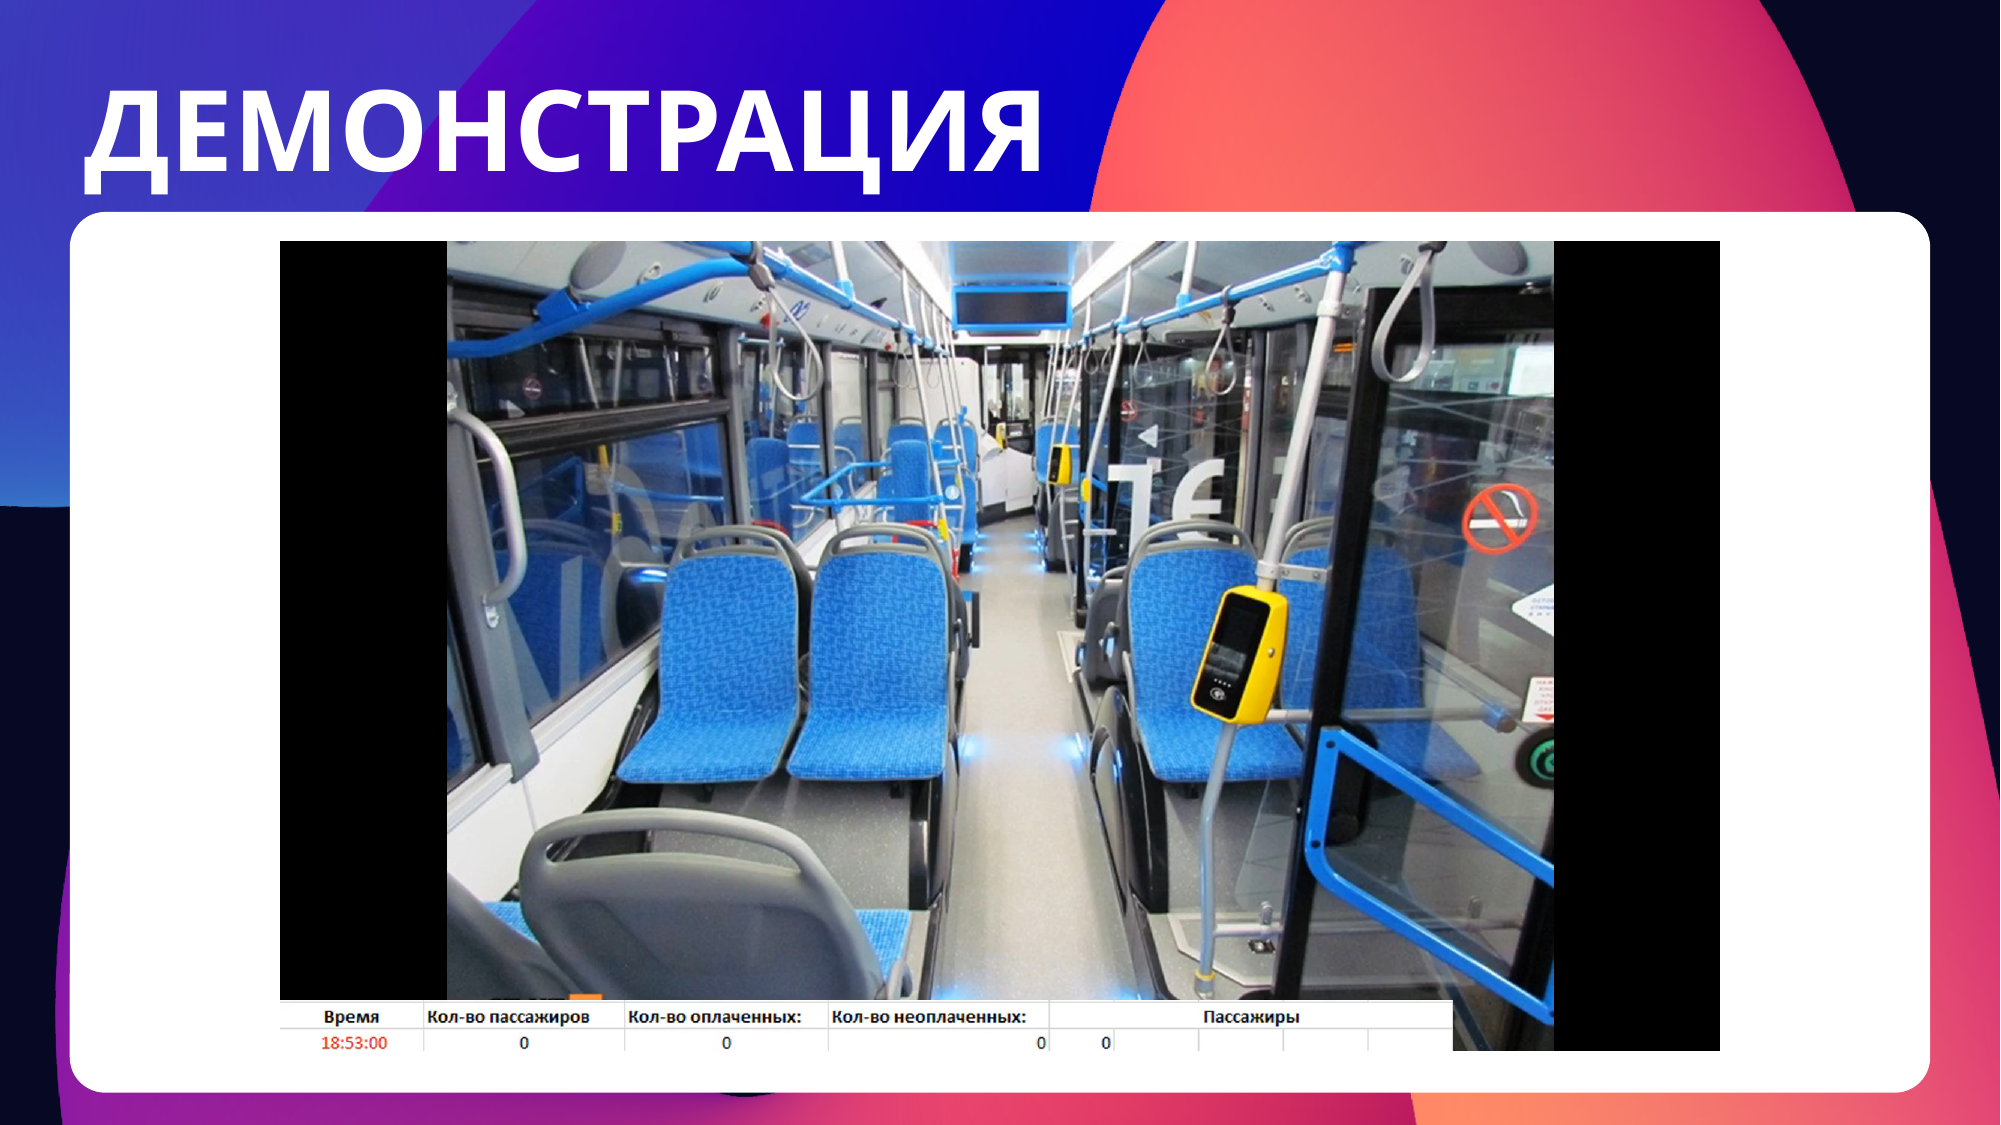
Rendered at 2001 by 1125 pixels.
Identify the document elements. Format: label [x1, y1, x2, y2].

picture [0, 0, 2000, 1125]
text_box [278, 240, 1721, 1053]
